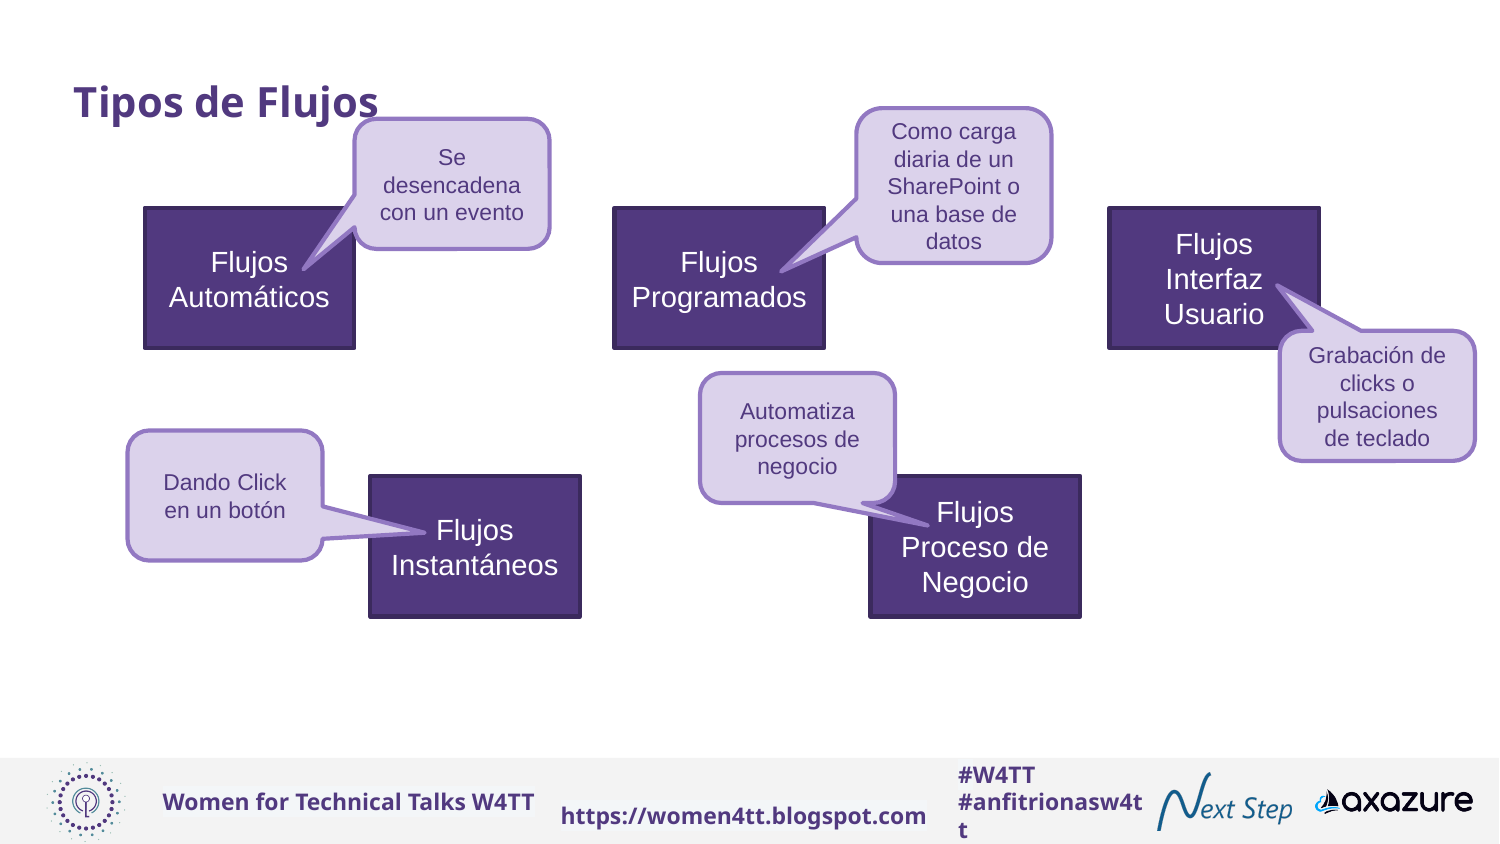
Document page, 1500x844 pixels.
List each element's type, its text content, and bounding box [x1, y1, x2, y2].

picture [1157, 772, 1292, 831]
text_box Se desencadena con un evento [301, 116, 552, 271]
title Tipos de Flujos [59, 60, 1361, 160]
text_box Como carga diaria de un SharePoint o una base de datos [779, 106, 1054, 274]
text_box Flujos Programados [612, 206, 826, 350]
text_box Flujos Instantáneos [368, 474, 582, 619]
picture [42, 756, 132, 844]
text_box Grabación de clicks o pulsaciones de teclado [1275, 283, 1478, 464]
text_box Flujos Proceso de Negocio [868, 474, 1082, 619]
text_box Flujos Interfaz Usuario [1107, 206, 1321, 350]
text_box Dando Click en un botón [125, 428, 427, 563]
text_box Automatiza procesos de negocio [697, 370, 930, 528]
text_box Flujos Automáticos [143, 206, 356, 350]
picture [1315, 789, 1473, 814]
